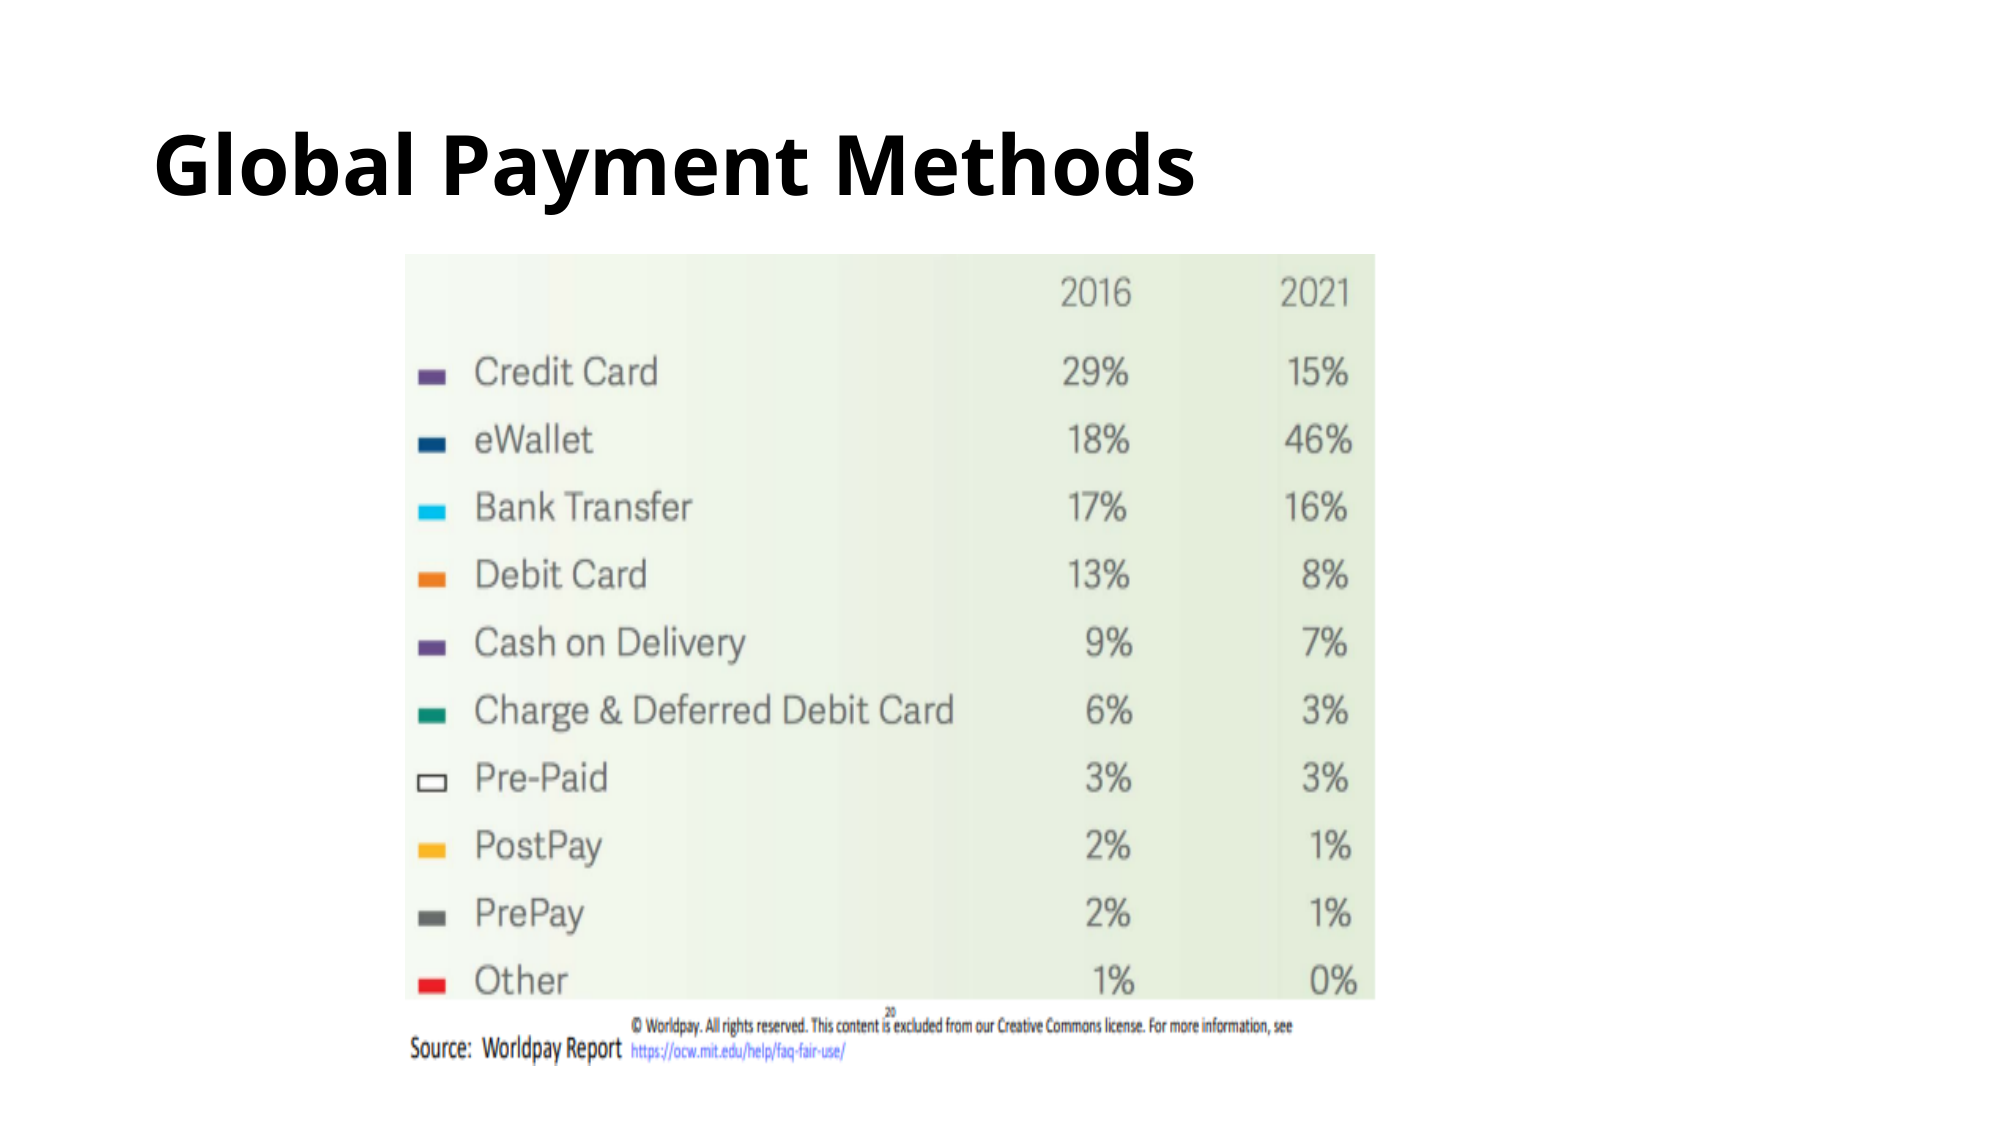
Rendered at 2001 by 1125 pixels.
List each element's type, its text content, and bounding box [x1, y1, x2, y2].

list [405, 254, 1377, 1066]
title Global Payment Methods [137, 59, 1863, 278]
